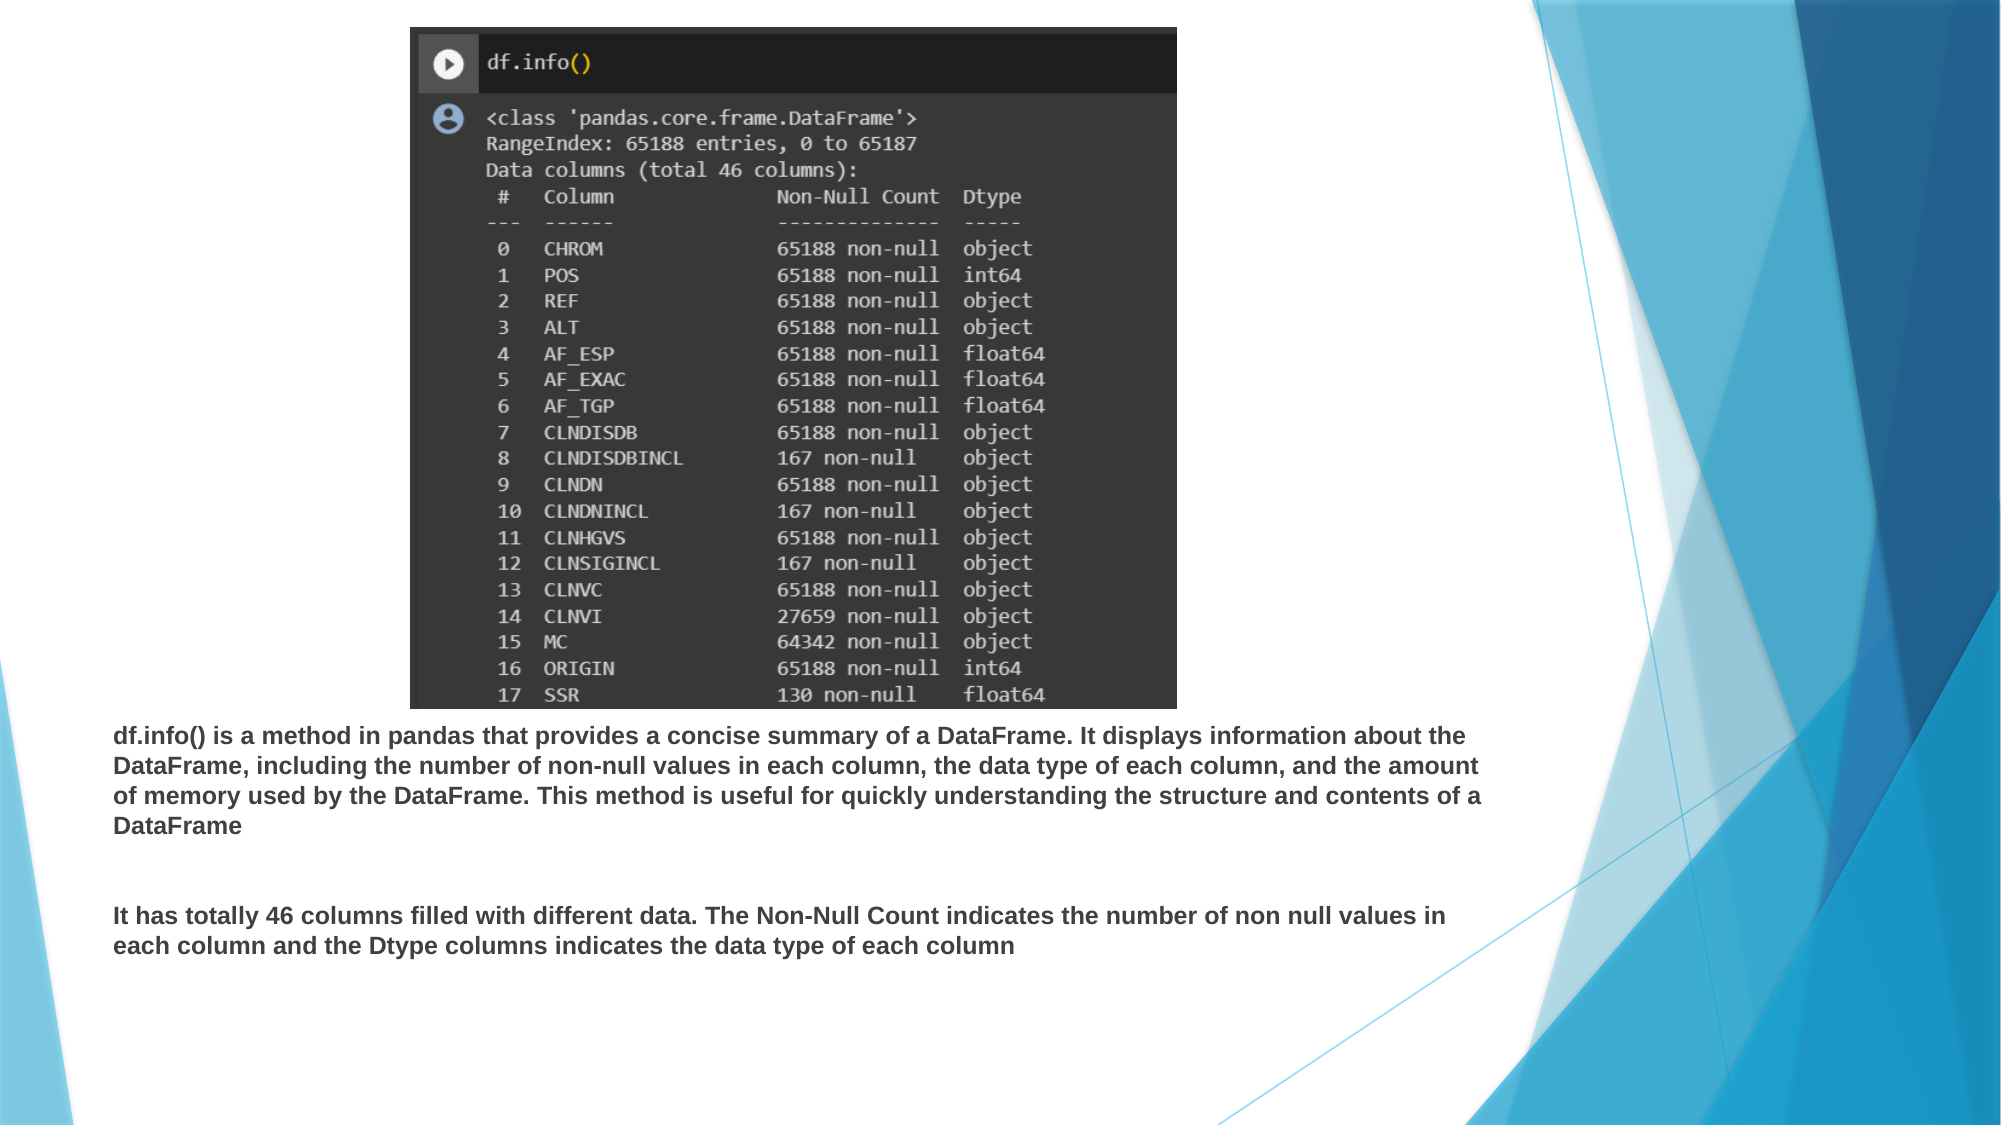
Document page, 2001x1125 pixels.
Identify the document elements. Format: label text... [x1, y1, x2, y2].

list df.info() is a method in pandas that provides a concise summary of a DataFrame. It displays information about the DataFrame, including the number of non-null values in each column, the data type of each column, and the amount of memory used by the DataFrame. This method is useful for quickly understanding the structure and contents of a DataFrame It has totally 46 columns filled with different data. The Non-Null Count indicates the number of non null values in each column and the Dtype columns indicates the data type of each column [111, 520, 1513, 1125]
picture [409, 26, 1177, 710]
